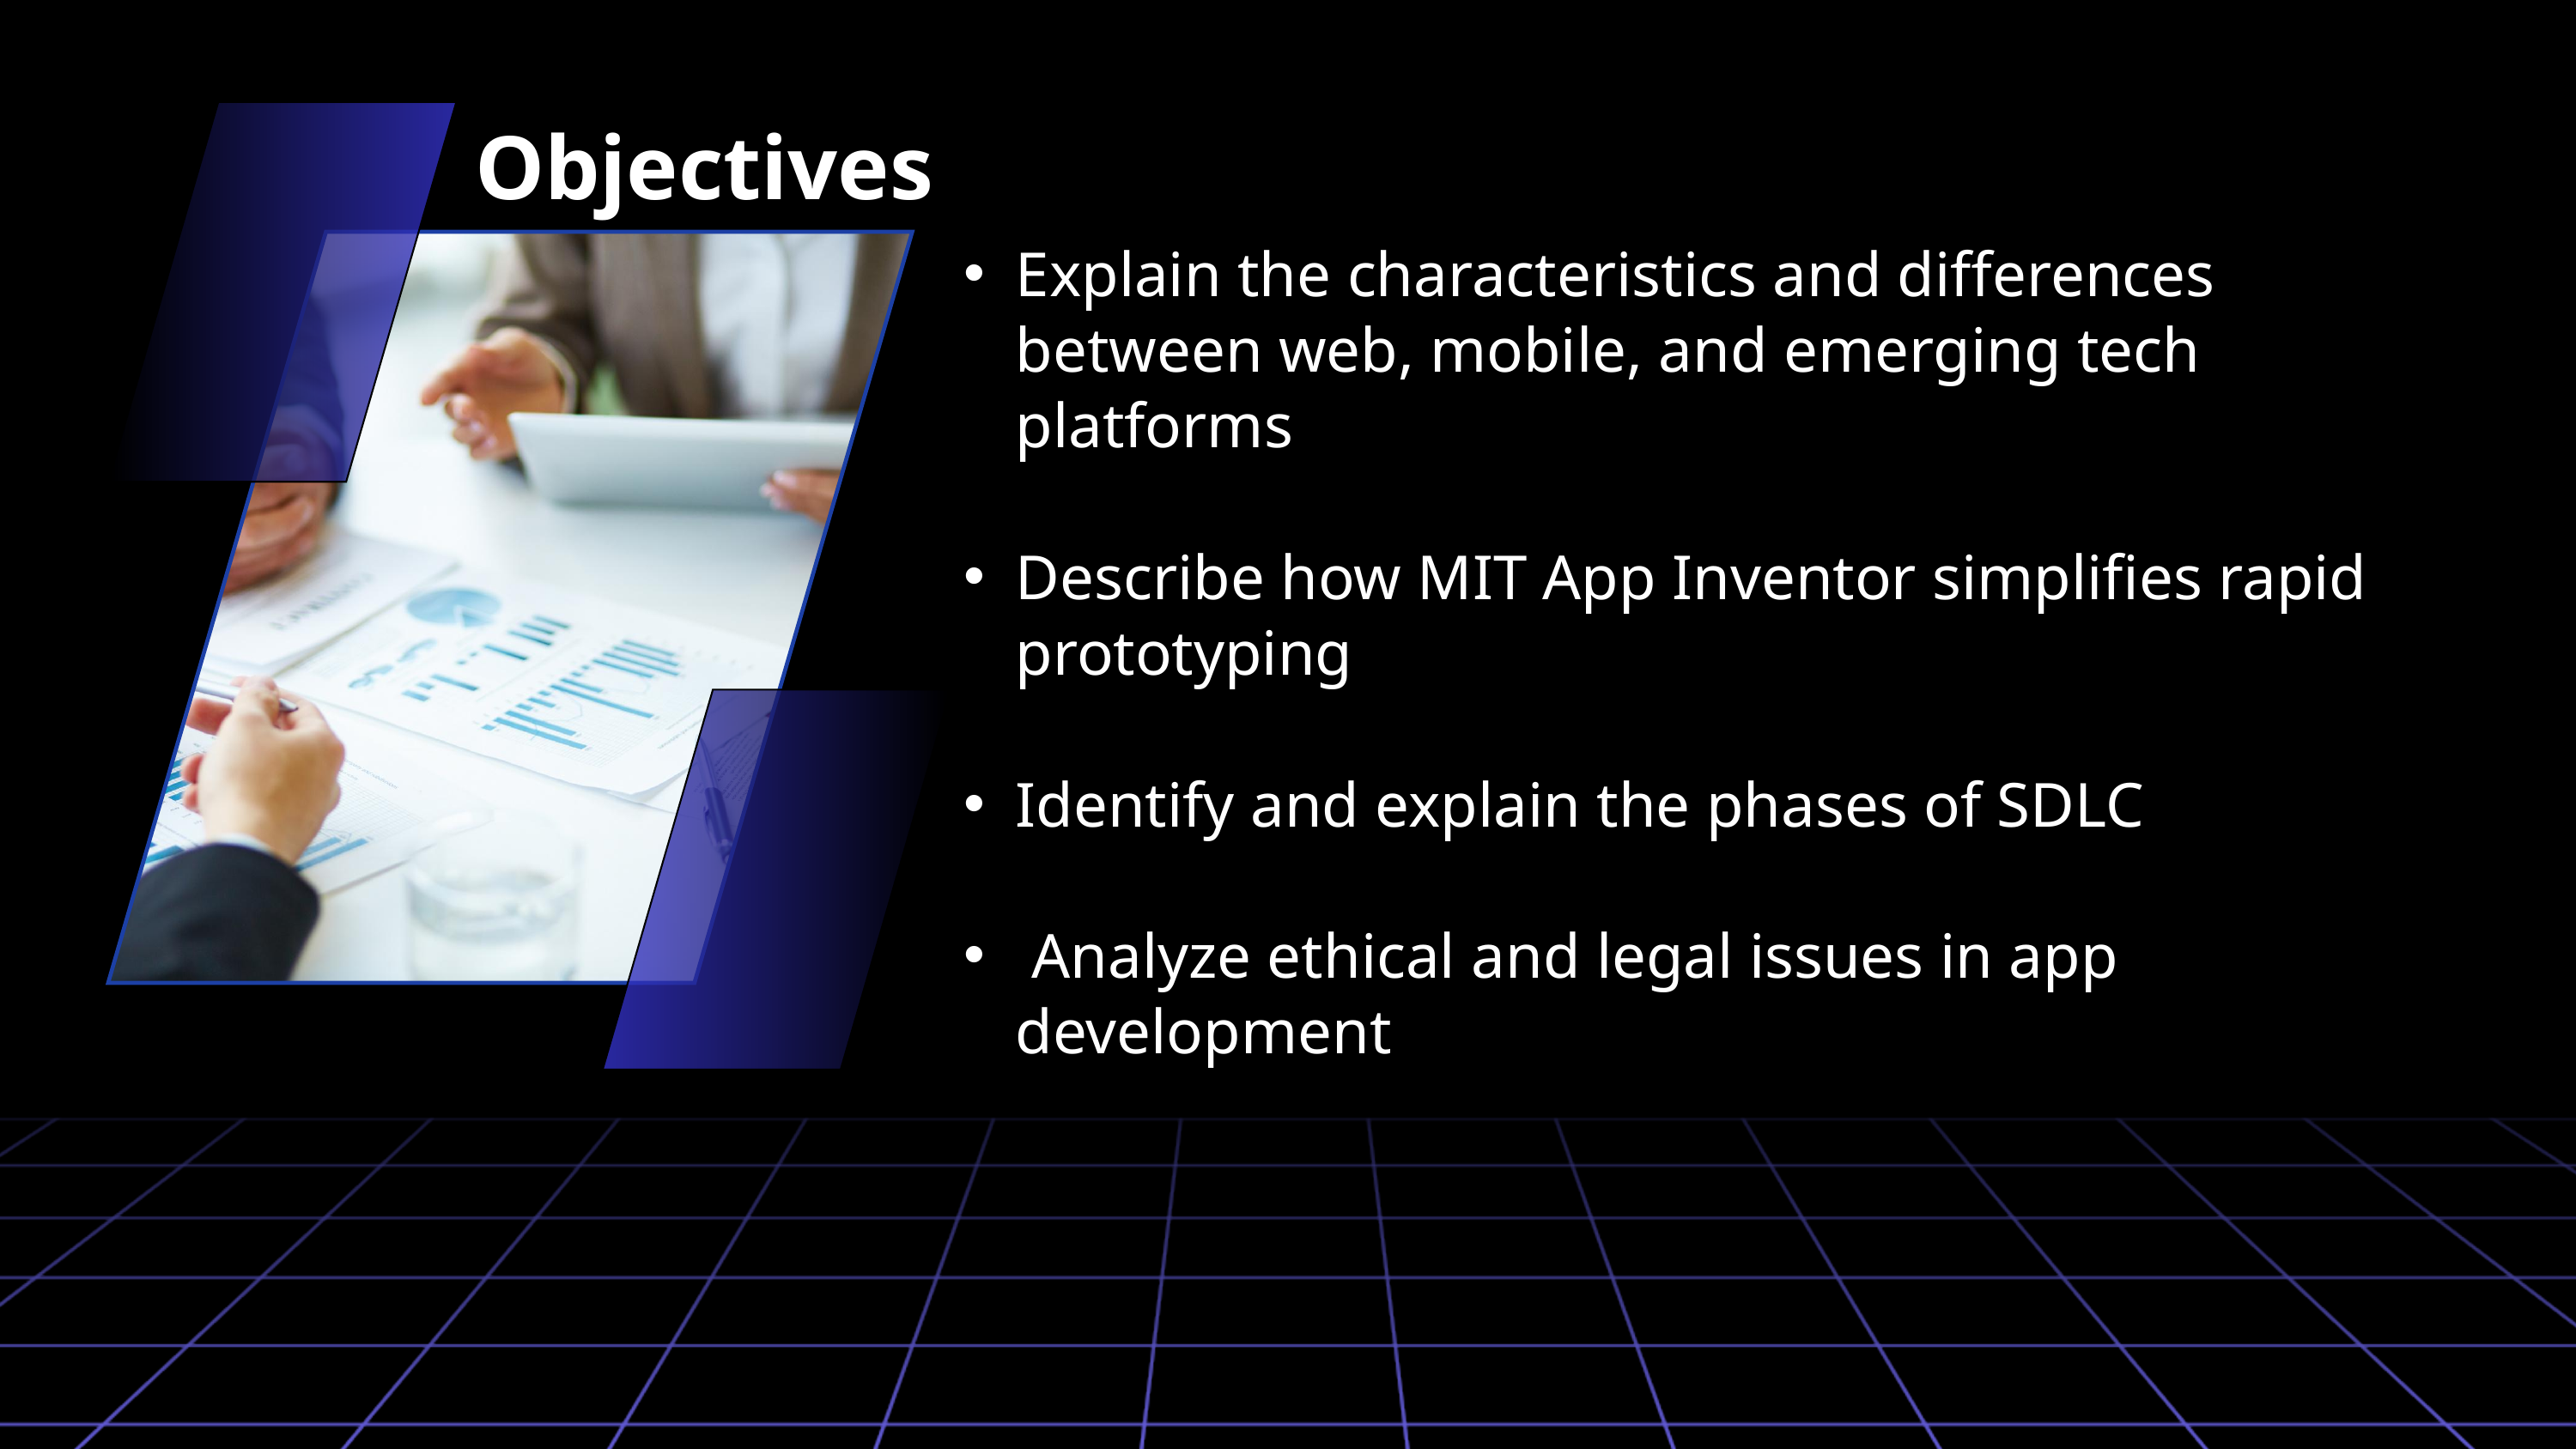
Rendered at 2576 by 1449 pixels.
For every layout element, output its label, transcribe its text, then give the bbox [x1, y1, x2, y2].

text_box [107, 232, 892, 984]
text_box Objectives [475, 107, 1057, 301]
text_box Explain the characteristics and differences between web, mobile, and emerging tech platforms Describe how MIT App Inventor simplifies rapid prototyping Identify and explain the phases of SDLC Analyze ethical and legal issues in app development [912, 133, 2457, 1208]
text_box [602, 689, 951, 1070]
text_box [107, 101, 457, 482]
text_box [0, 1117, 2576, 1449]
